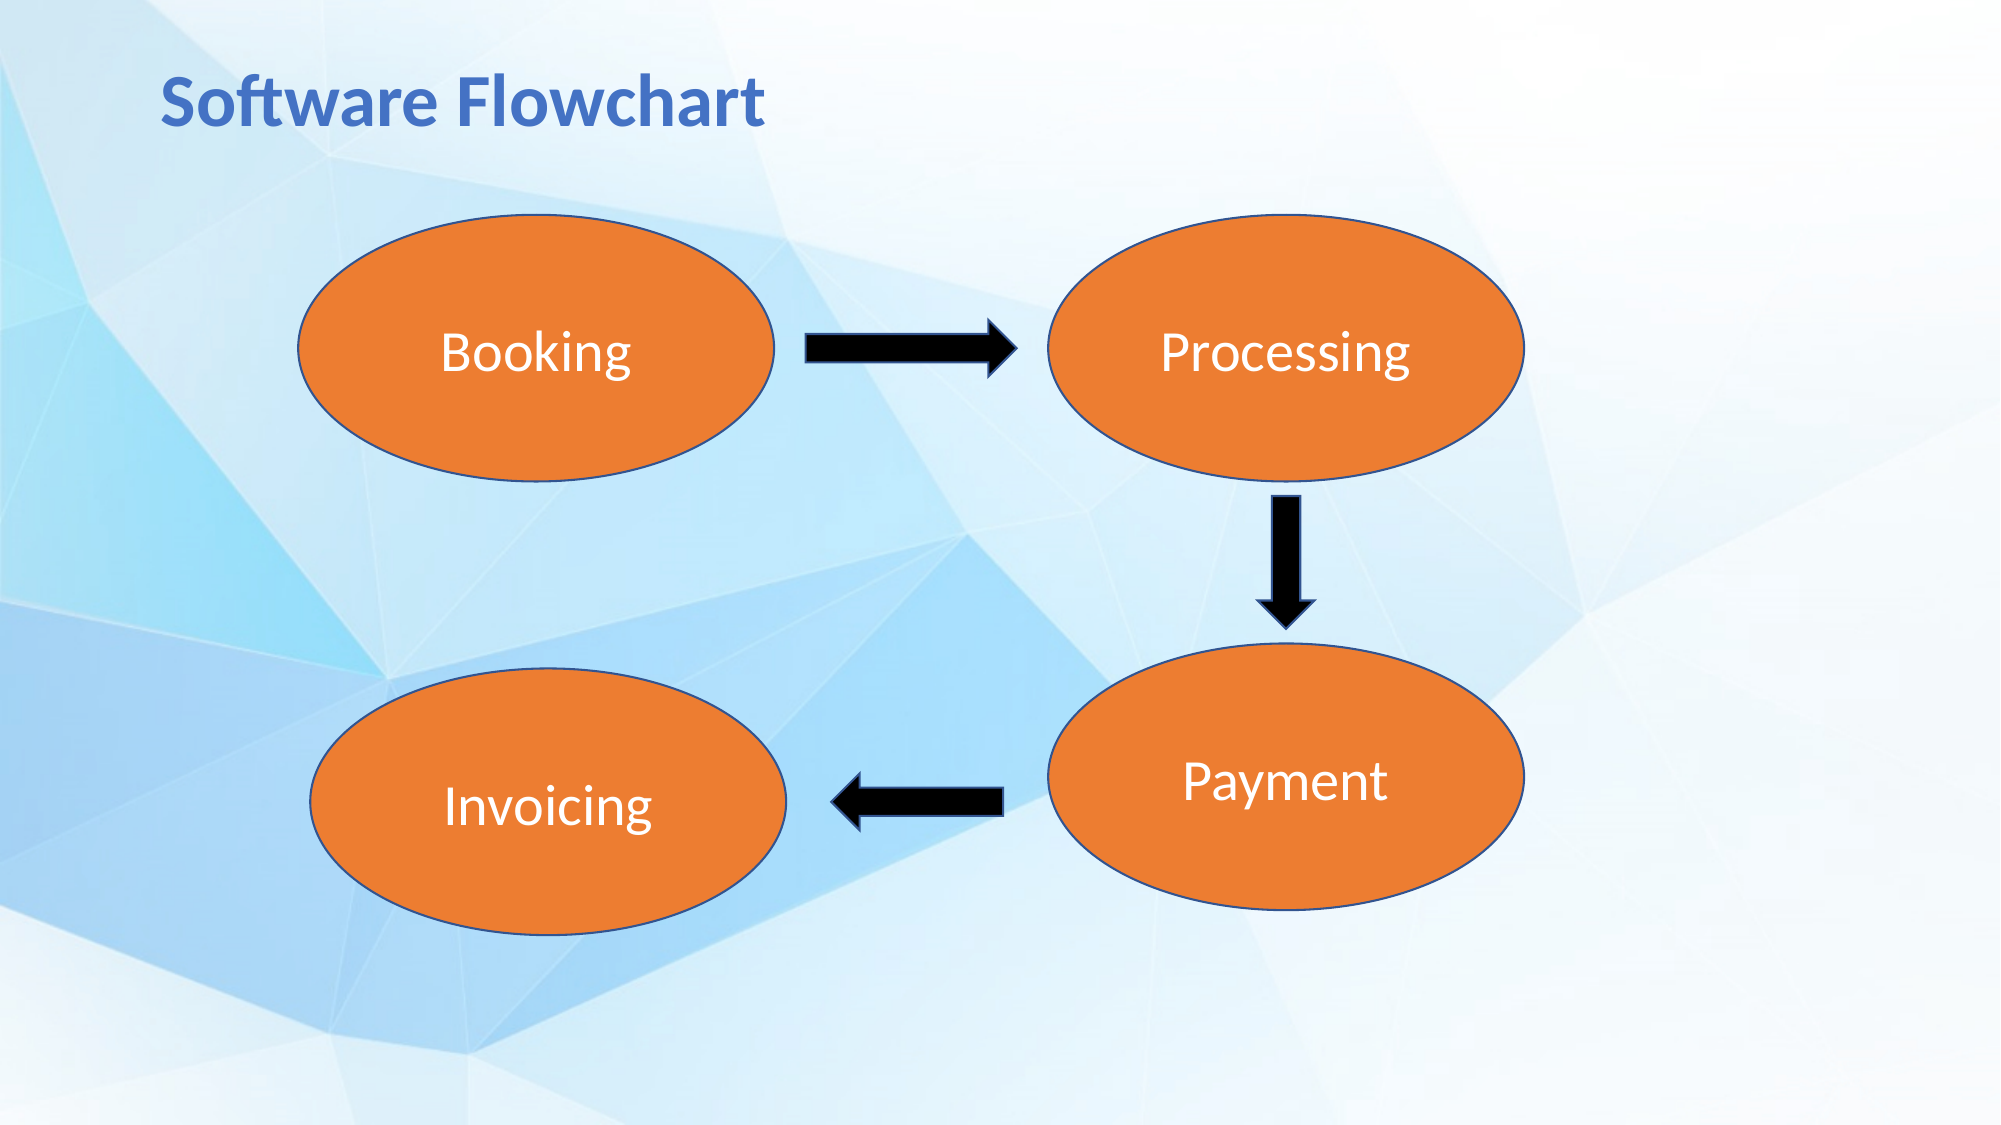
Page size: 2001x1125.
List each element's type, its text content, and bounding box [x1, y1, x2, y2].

picture [0, 0, 2000, 1125]
text_box Payment [1047, 642, 1526, 912]
text_box Invoicing [309, 667, 788, 937]
text_box [829, 770, 1005, 833]
text_box [804, 317, 1019, 380]
text_box Booking [297, 213, 776, 483]
text_box [1255, 494, 1317, 631]
text_box Processing [1047, 213, 1526, 483]
text_box Software Flowchart [146, 44, 782, 150]
